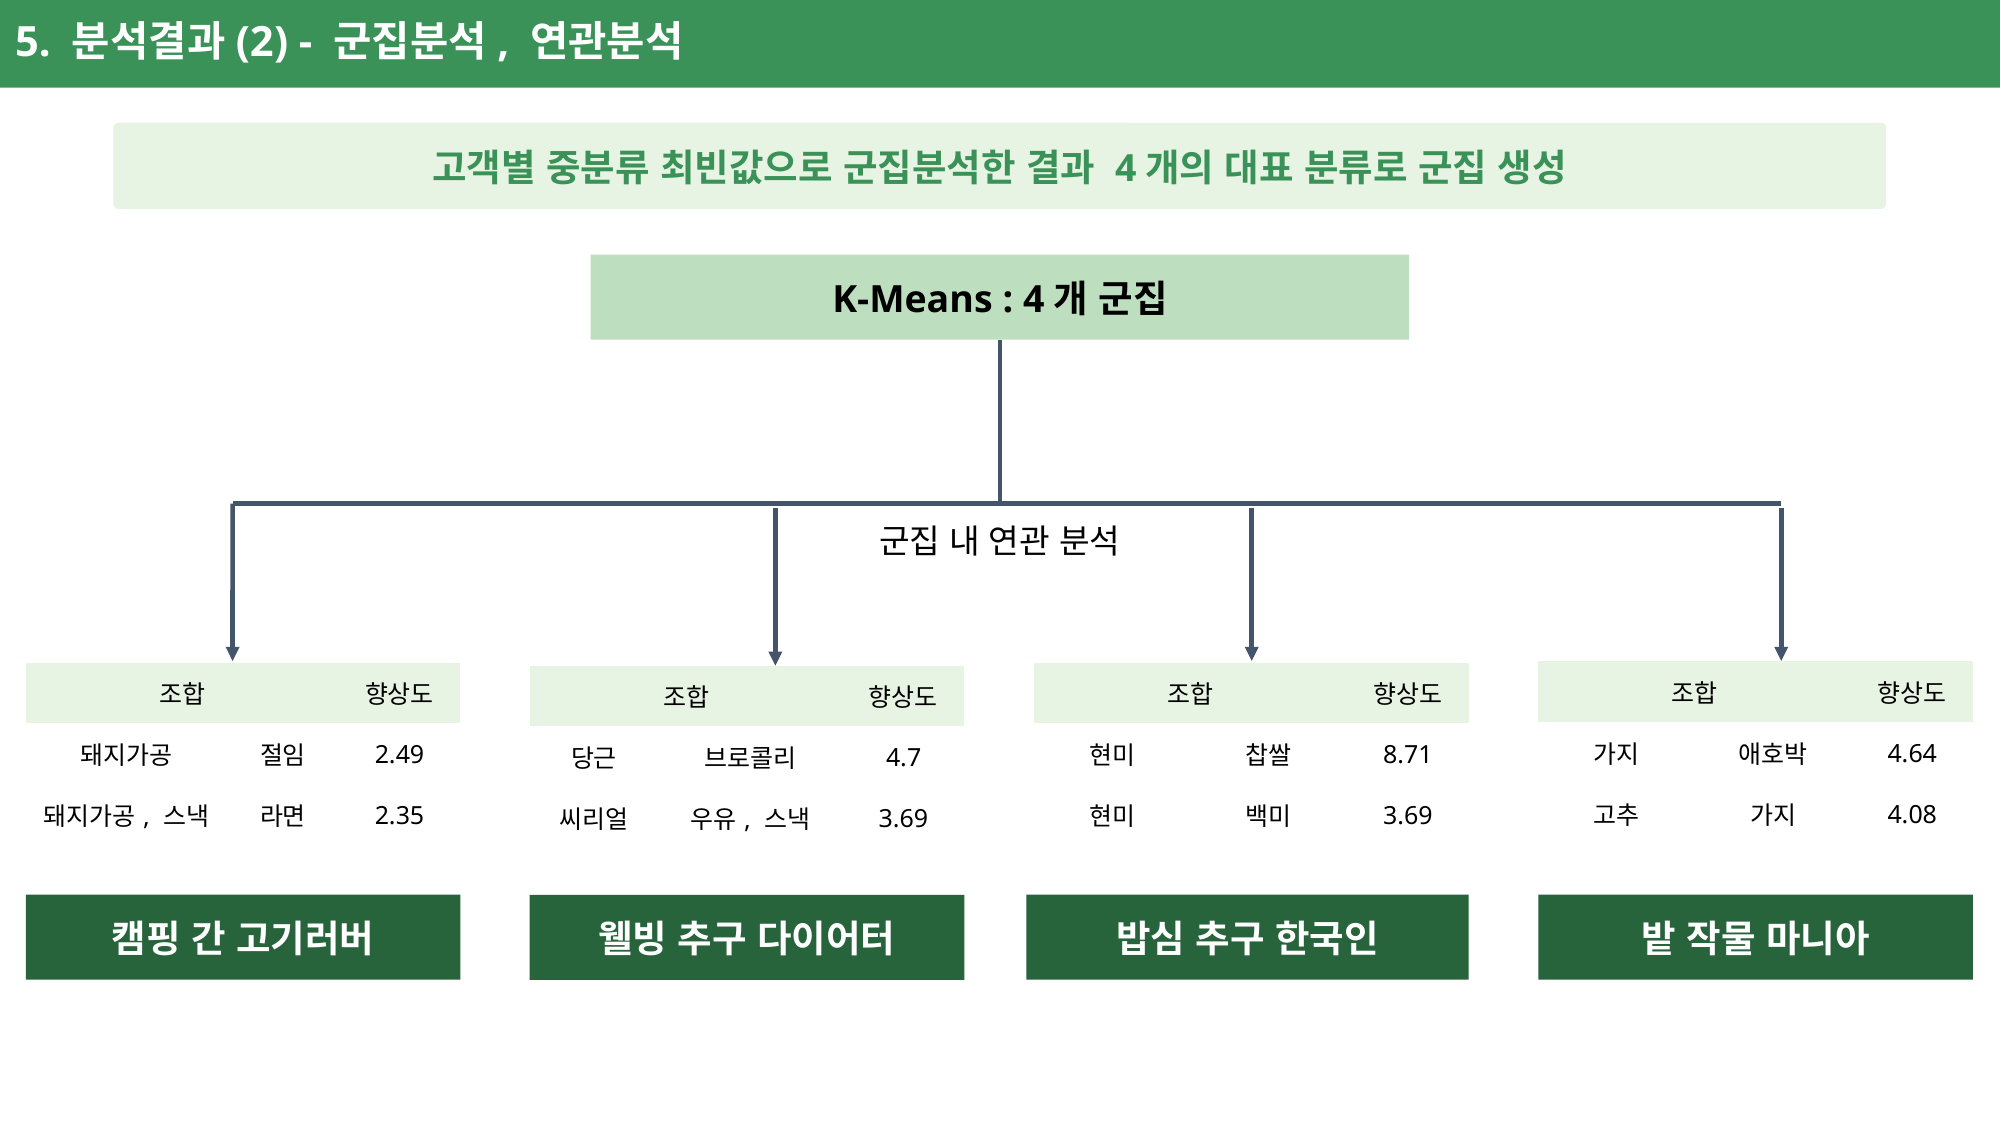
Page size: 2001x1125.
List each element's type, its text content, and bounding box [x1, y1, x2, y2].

table_cell 고추 [1538, 783, 1695, 844]
table_cell 가지 [1695, 783, 1851, 844]
table_cell 3.69 [1347, 784, 1469, 845]
table_cell 라면 [227, 784, 339, 845]
table_cell 4.64 [1851, 722, 1973, 783]
text_box 5. 분석결과(2) - 군집분석, 연관분석 [0, 0, 2000, 88]
table_cell 찹쌀 [1191, 723, 1347, 784]
text_box K-Means : 4개 군집 [590, 254, 1410, 340]
table_cell 4.08 [1851, 783, 1973, 844]
table_header 조합 [1034, 663, 1347, 723]
table_cell 현미 [1034, 723, 1191, 784]
table_header 향상도 [1851, 661, 1973, 722]
table_cell 돼지가공 [26, 723, 227, 784]
text_box 고객별 중분류 최빈값으로 군집분석한 결과 4개의 대표 분류로 군집 생성 [113, 122, 1887, 209]
table_cell 당근 [530, 726, 658, 787]
table_cell 절임 [227, 723, 339, 784]
table_header 향상도 [1347, 663, 1469, 723]
table_cell 2.49 [339, 723, 460, 784]
table_cell 4.7 [843, 726, 964, 787]
table_cell 백미 [1191, 784, 1347, 845]
text_box 캠핑 간 고기러버 [25, 894, 461, 980]
table_cell 8.71 [1347, 723, 1469, 784]
table_cell 2.35 [339, 784, 460, 845]
text_box 웰빙 추구 다이어터 [529, 894, 965, 980]
table_cell 가지 [1538, 722, 1695, 783]
table_cell 애호박 [1695, 722, 1851, 783]
table_header 향상도 [843, 666, 964, 726]
table_header 향상도 [339, 663, 460, 723]
table_cell 3.69 [843, 787, 964, 848]
table_header 조합 [26, 663, 339, 723]
table_cell 브로콜리 [658, 726, 843, 787]
text_box 밥심 추구 한국인 [1026, 894, 1469, 980]
table_header 조합 [1538, 661, 1851, 722]
text_box 밭 작물 마니아 [1538, 894, 1973, 980]
table_cell 우유, 스낵 [658, 787, 843, 848]
text_box 군집 내 연관 분석 [829, 506, 1171, 576]
table_header 조합 [530, 666, 843, 726]
table_cell 돼지가공, 스낵 [26, 784, 227, 845]
table_cell 현미 [1034, 784, 1191, 845]
table_cell 씨리얼 [530, 787, 658, 848]
